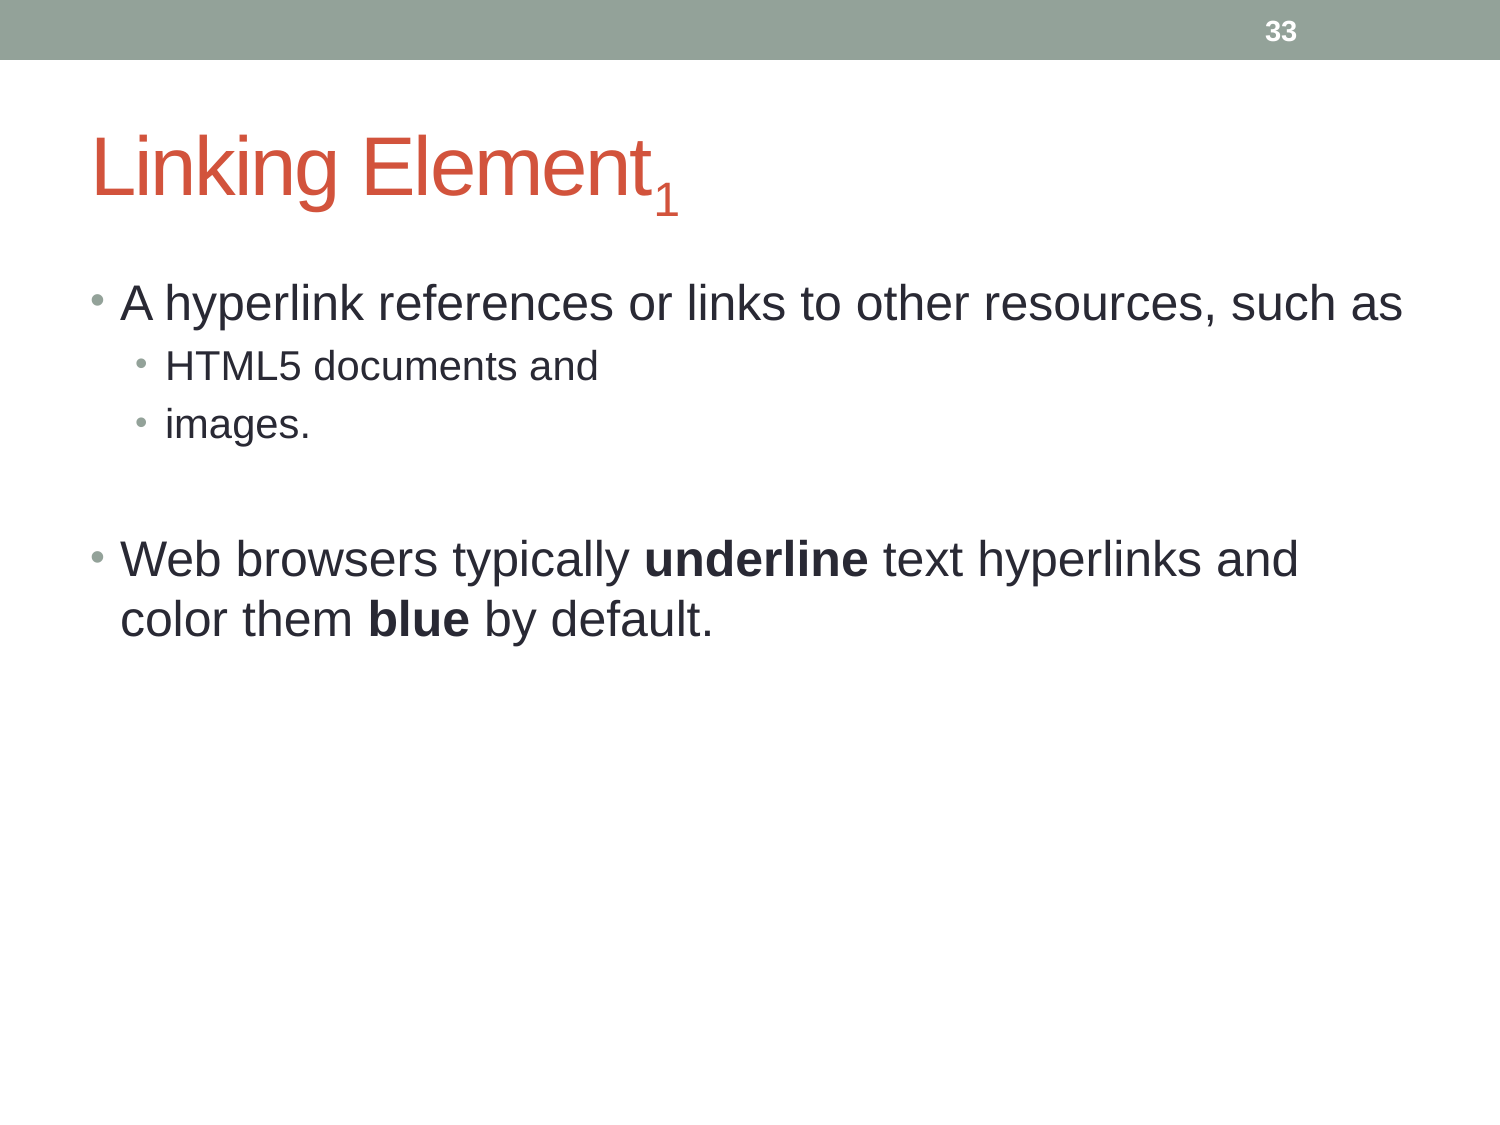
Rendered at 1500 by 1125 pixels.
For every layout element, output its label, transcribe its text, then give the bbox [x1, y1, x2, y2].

title Linking Element1 [75, 87, 1425, 250]
list A hyperlink references or links to other resources, such as HTML5 documents and images. Web browsers typically underline text hyperlinks and color them blue by default. [75, 262, 1425, 1063]
slide_number 33 [1250, 3, 1425, 57]
